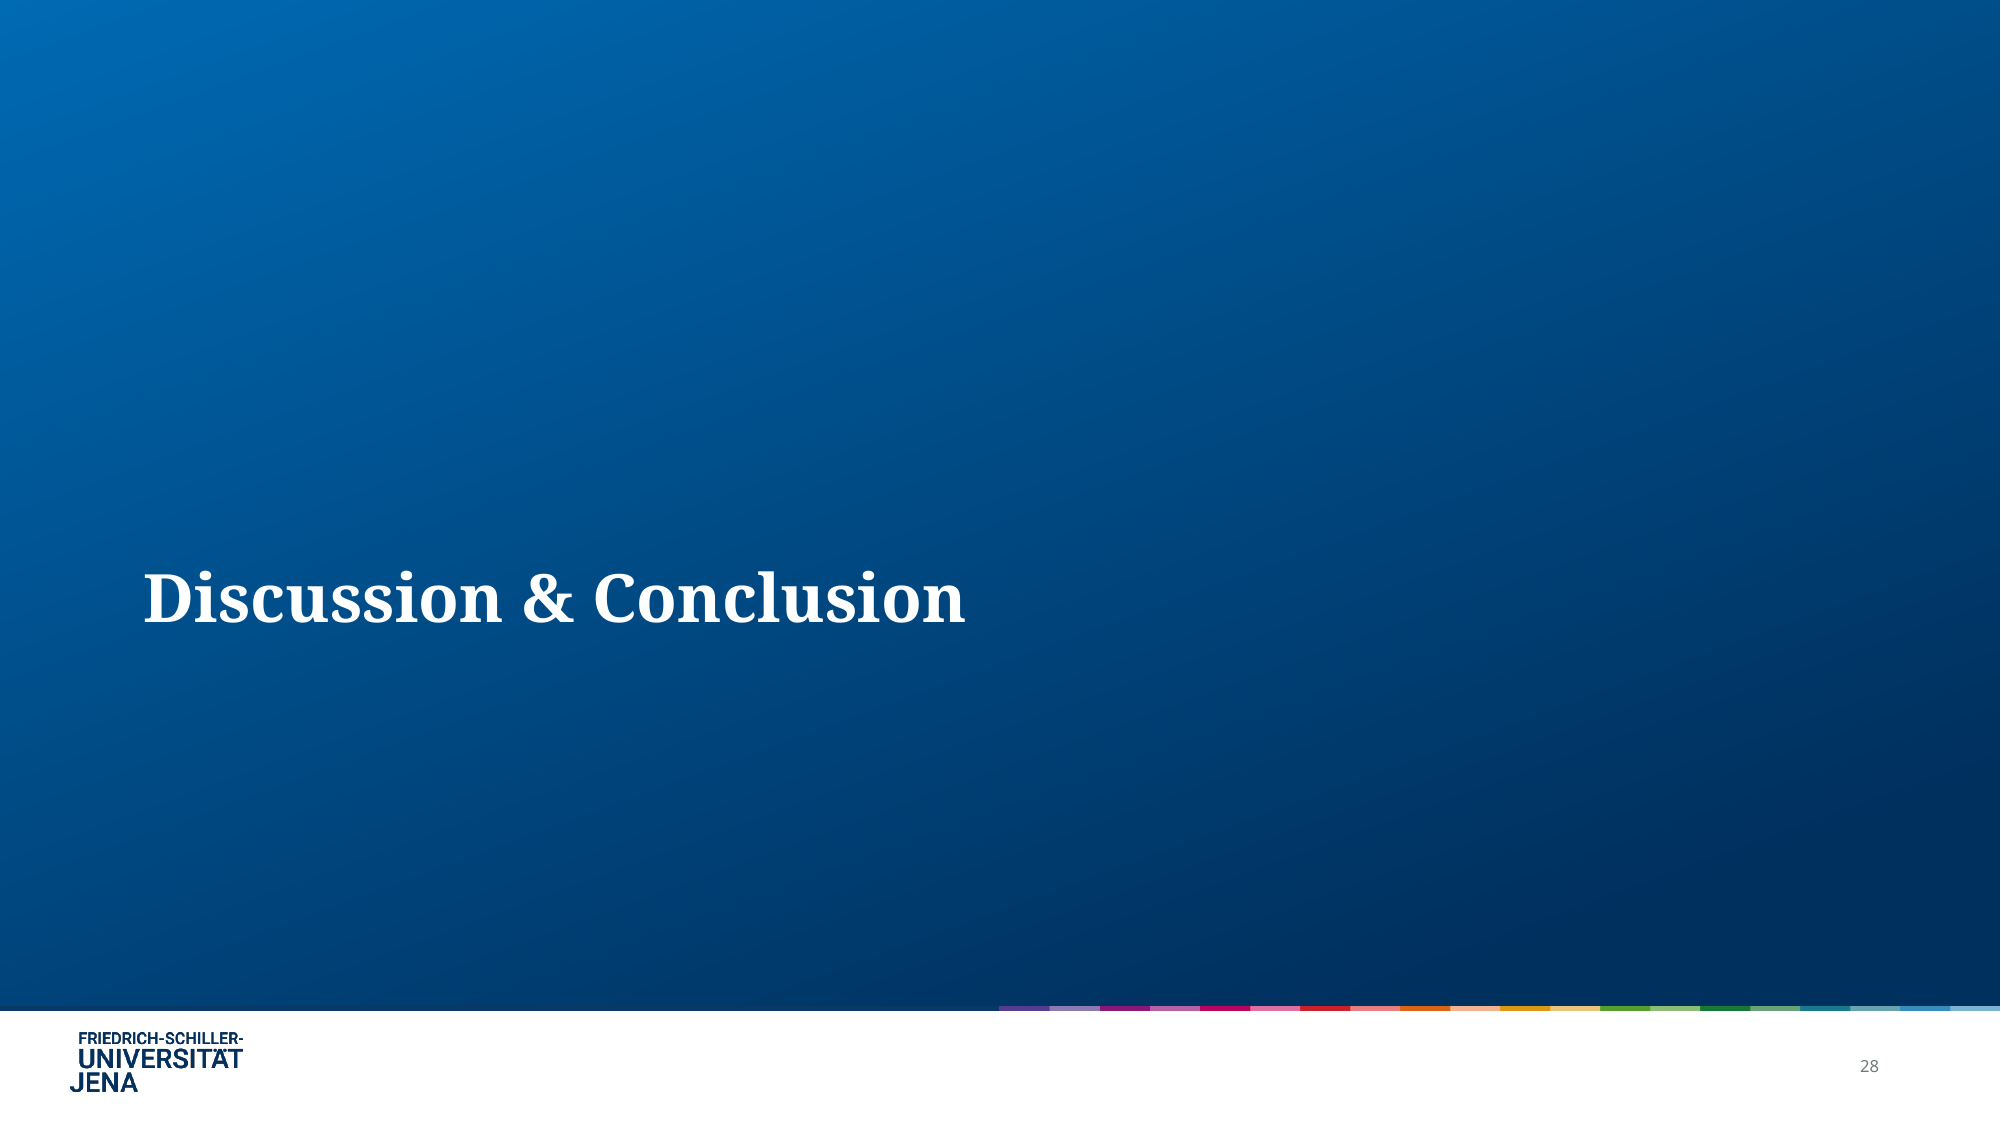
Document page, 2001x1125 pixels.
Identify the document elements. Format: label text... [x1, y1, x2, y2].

title Discussion & Conclusion [143, 555, 1880, 753]
picture [70, 1032, 243, 1092]
picture [999, 1006, 2000, 1011]
